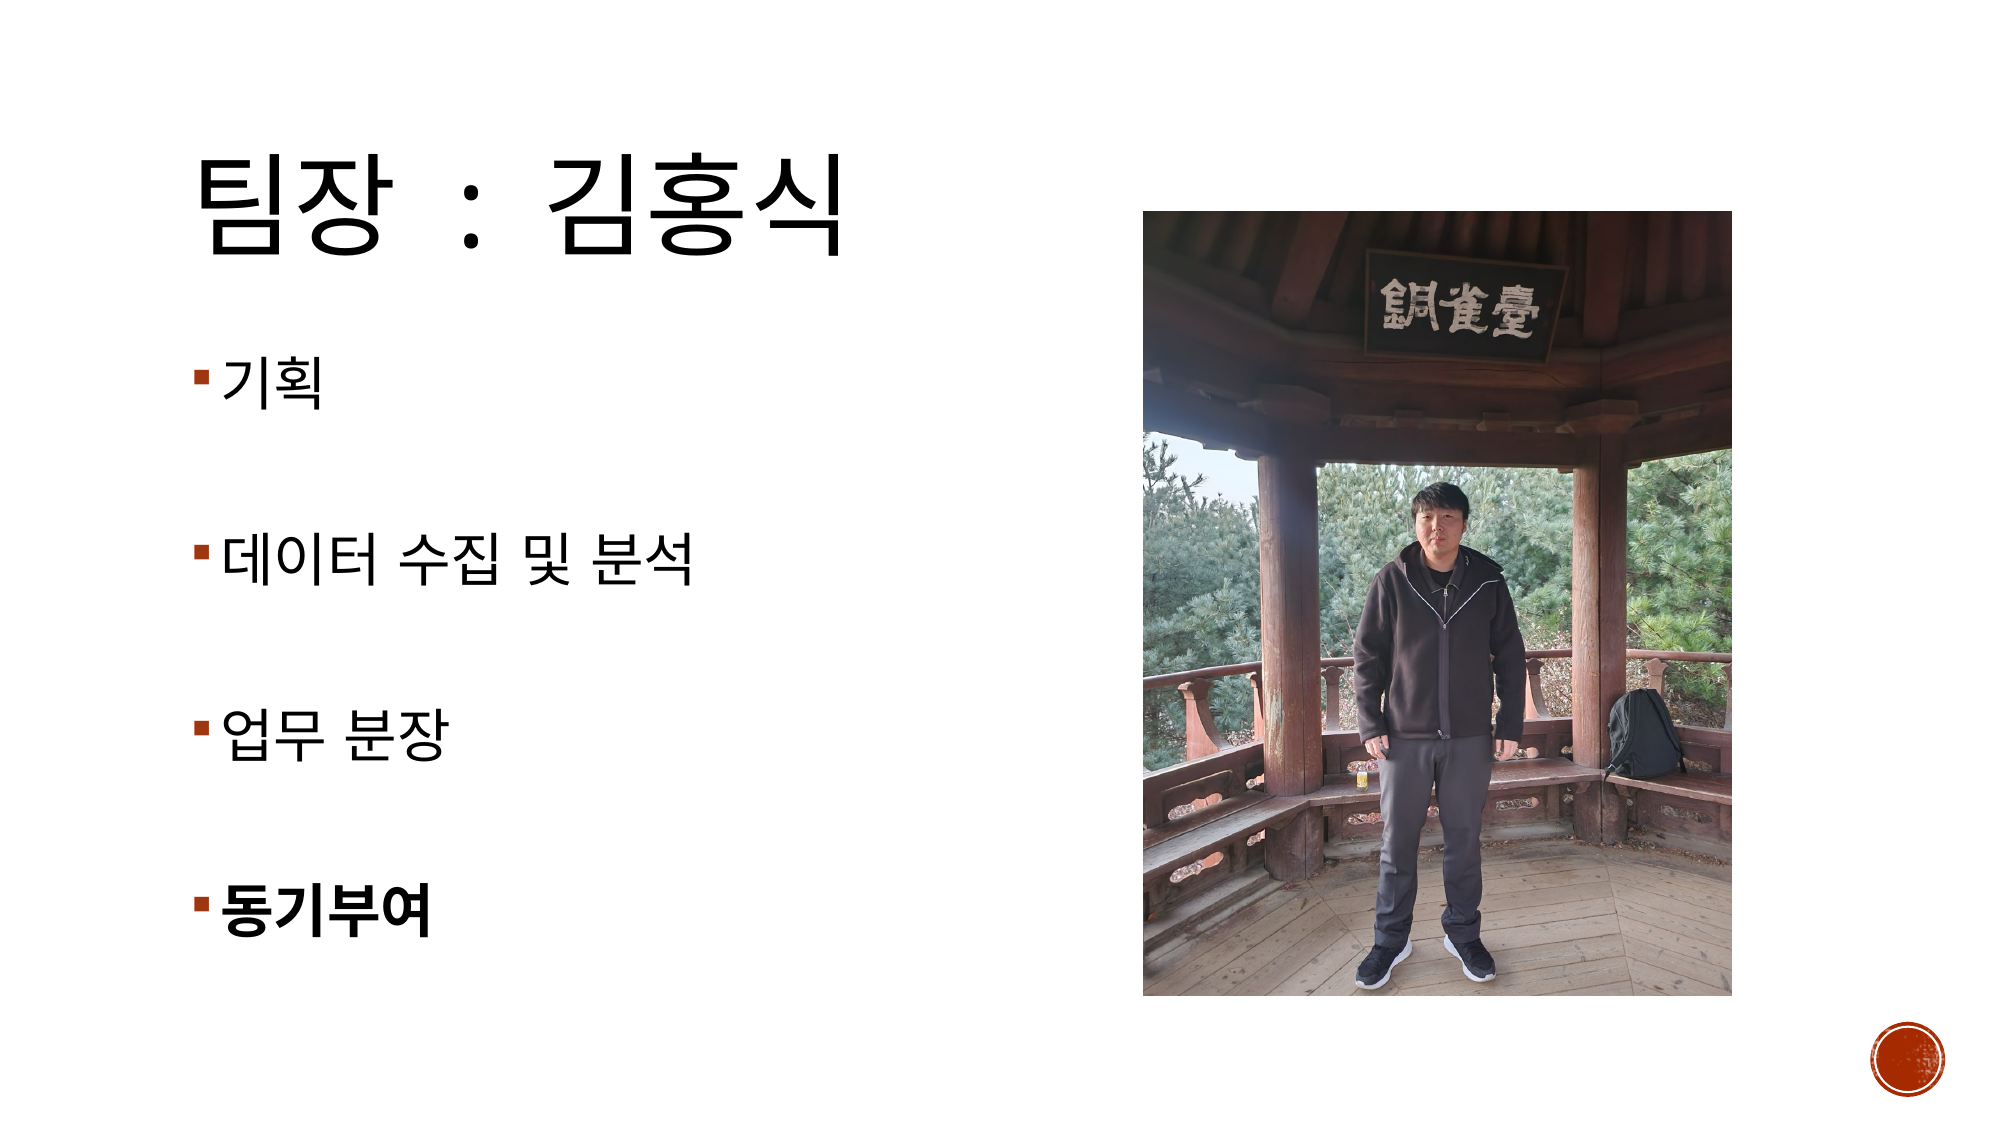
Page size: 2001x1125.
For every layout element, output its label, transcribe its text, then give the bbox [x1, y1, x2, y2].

title 팀장 : 김홍식 [175, 79, 1826, 344]
picture [1143, 211, 1732, 996]
list 기획 데이터 수집 및 분석 업무 분장 동기부여 [175, 348, 1826, 1013]
